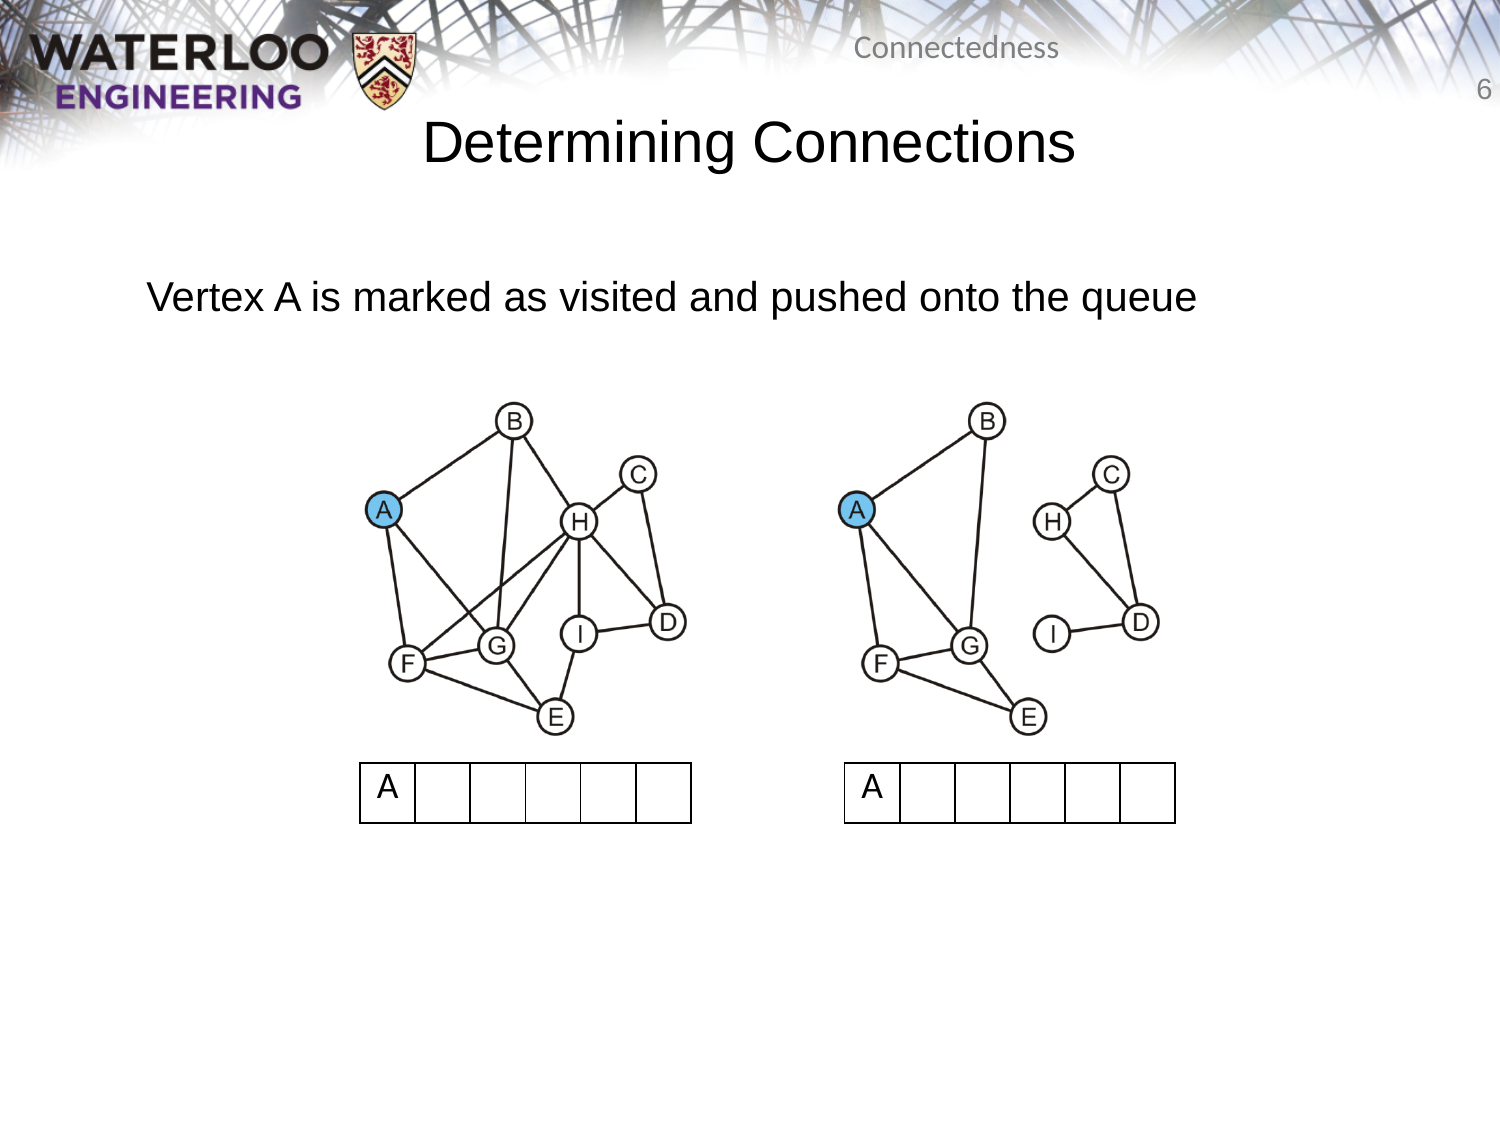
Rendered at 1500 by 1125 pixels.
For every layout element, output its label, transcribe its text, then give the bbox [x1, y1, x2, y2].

table_header [1011, 764, 1064, 822]
table_header A [845, 764, 899, 822]
table_header [416, 764, 469, 822]
table_header [581, 764, 635, 822]
table_header [1066, 764, 1119, 822]
table_header [901, 764, 954, 822]
table_header A [361, 764, 414, 822]
table_header [637, 764, 690, 822]
table_header [1121, 764, 1174, 822]
table_header [956, 764, 1009, 822]
table_header [526, 764, 580, 822]
title Determining Connections [74, 44, 1426, 233]
table_header [471, 764, 525, 822]
list Vertex A is marked as visited and pushed onto the queue [74, 262, 1426, 1006]
picture [0, 0, 1500, 1125]
